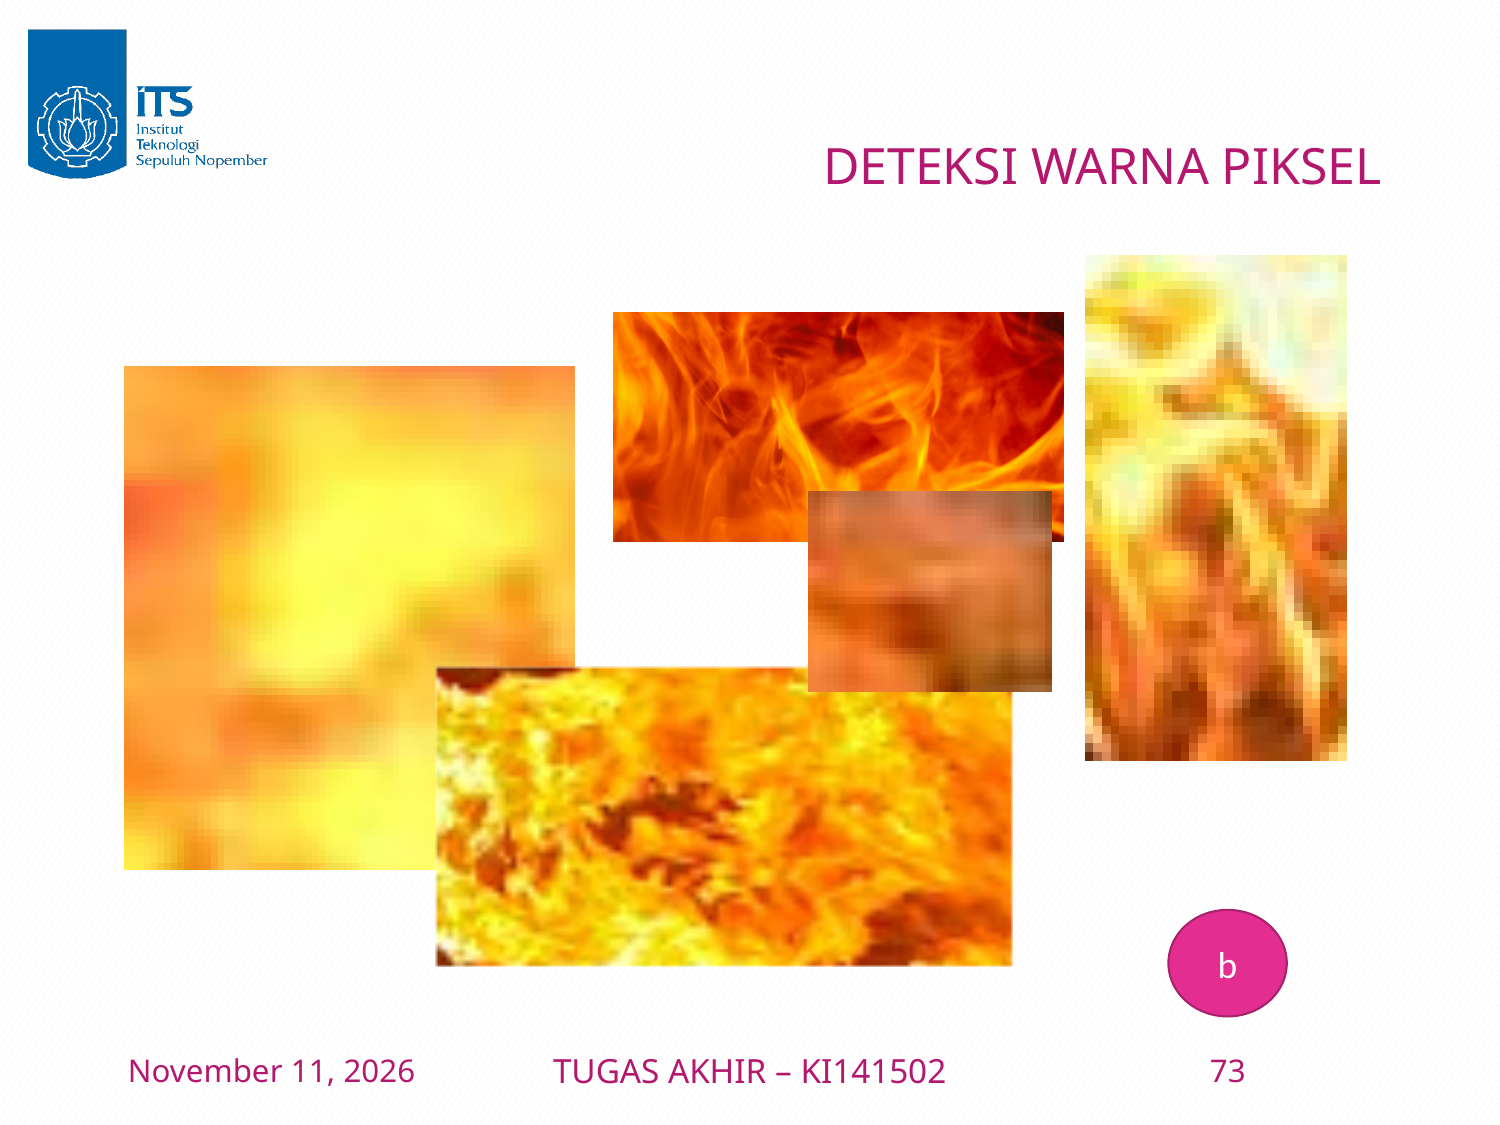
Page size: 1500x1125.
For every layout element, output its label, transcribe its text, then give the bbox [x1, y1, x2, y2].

title DETEKSI WARNA PIKSEL [103, 59, 1397, 278]
text_box b [1167, 908, 1288, 1018]
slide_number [103, 1042, 441, 1103]
picture [1085, 255, 1347, 761]
footer TUGAS AKHIR – KI141502 [496, 1042, 574, 1103]
picture [19, 21, 274, 187]
footer TUGAS AKHIR – KI141502 [875, 1042, 1004, 1103]
picture [124, 312, 1064, 1105]
slide_number 73 [1059, 1042, 1397, 1103]
